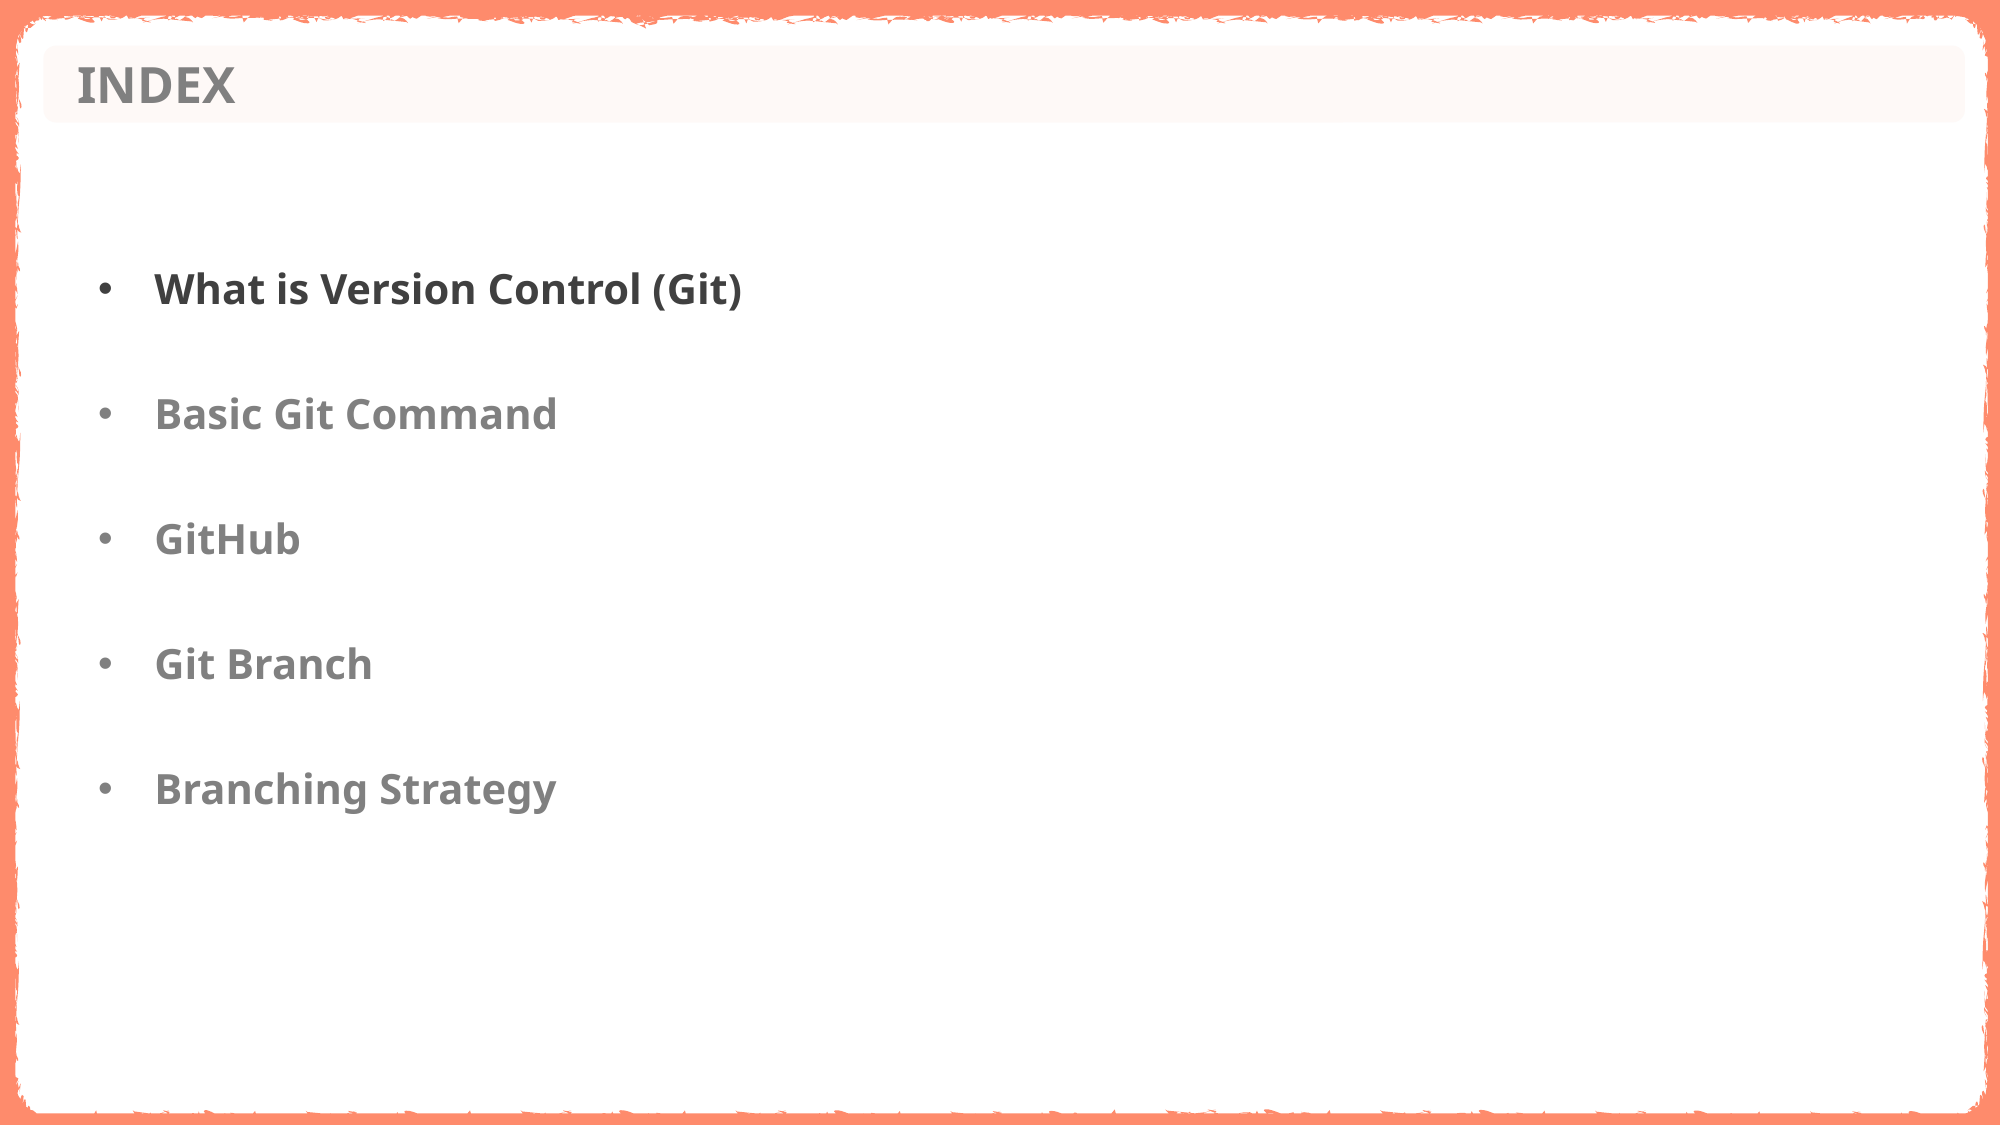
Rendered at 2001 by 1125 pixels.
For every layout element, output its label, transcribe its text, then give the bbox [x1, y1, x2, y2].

text_box INDEX [42, 44, 1967, 124]
text_box [0, 0, 2000, 1125]
text_box What is Version Control (Git) Basic Git Command GitHub Git Branch Branching Strategy [83, 180, 1303, 821]
